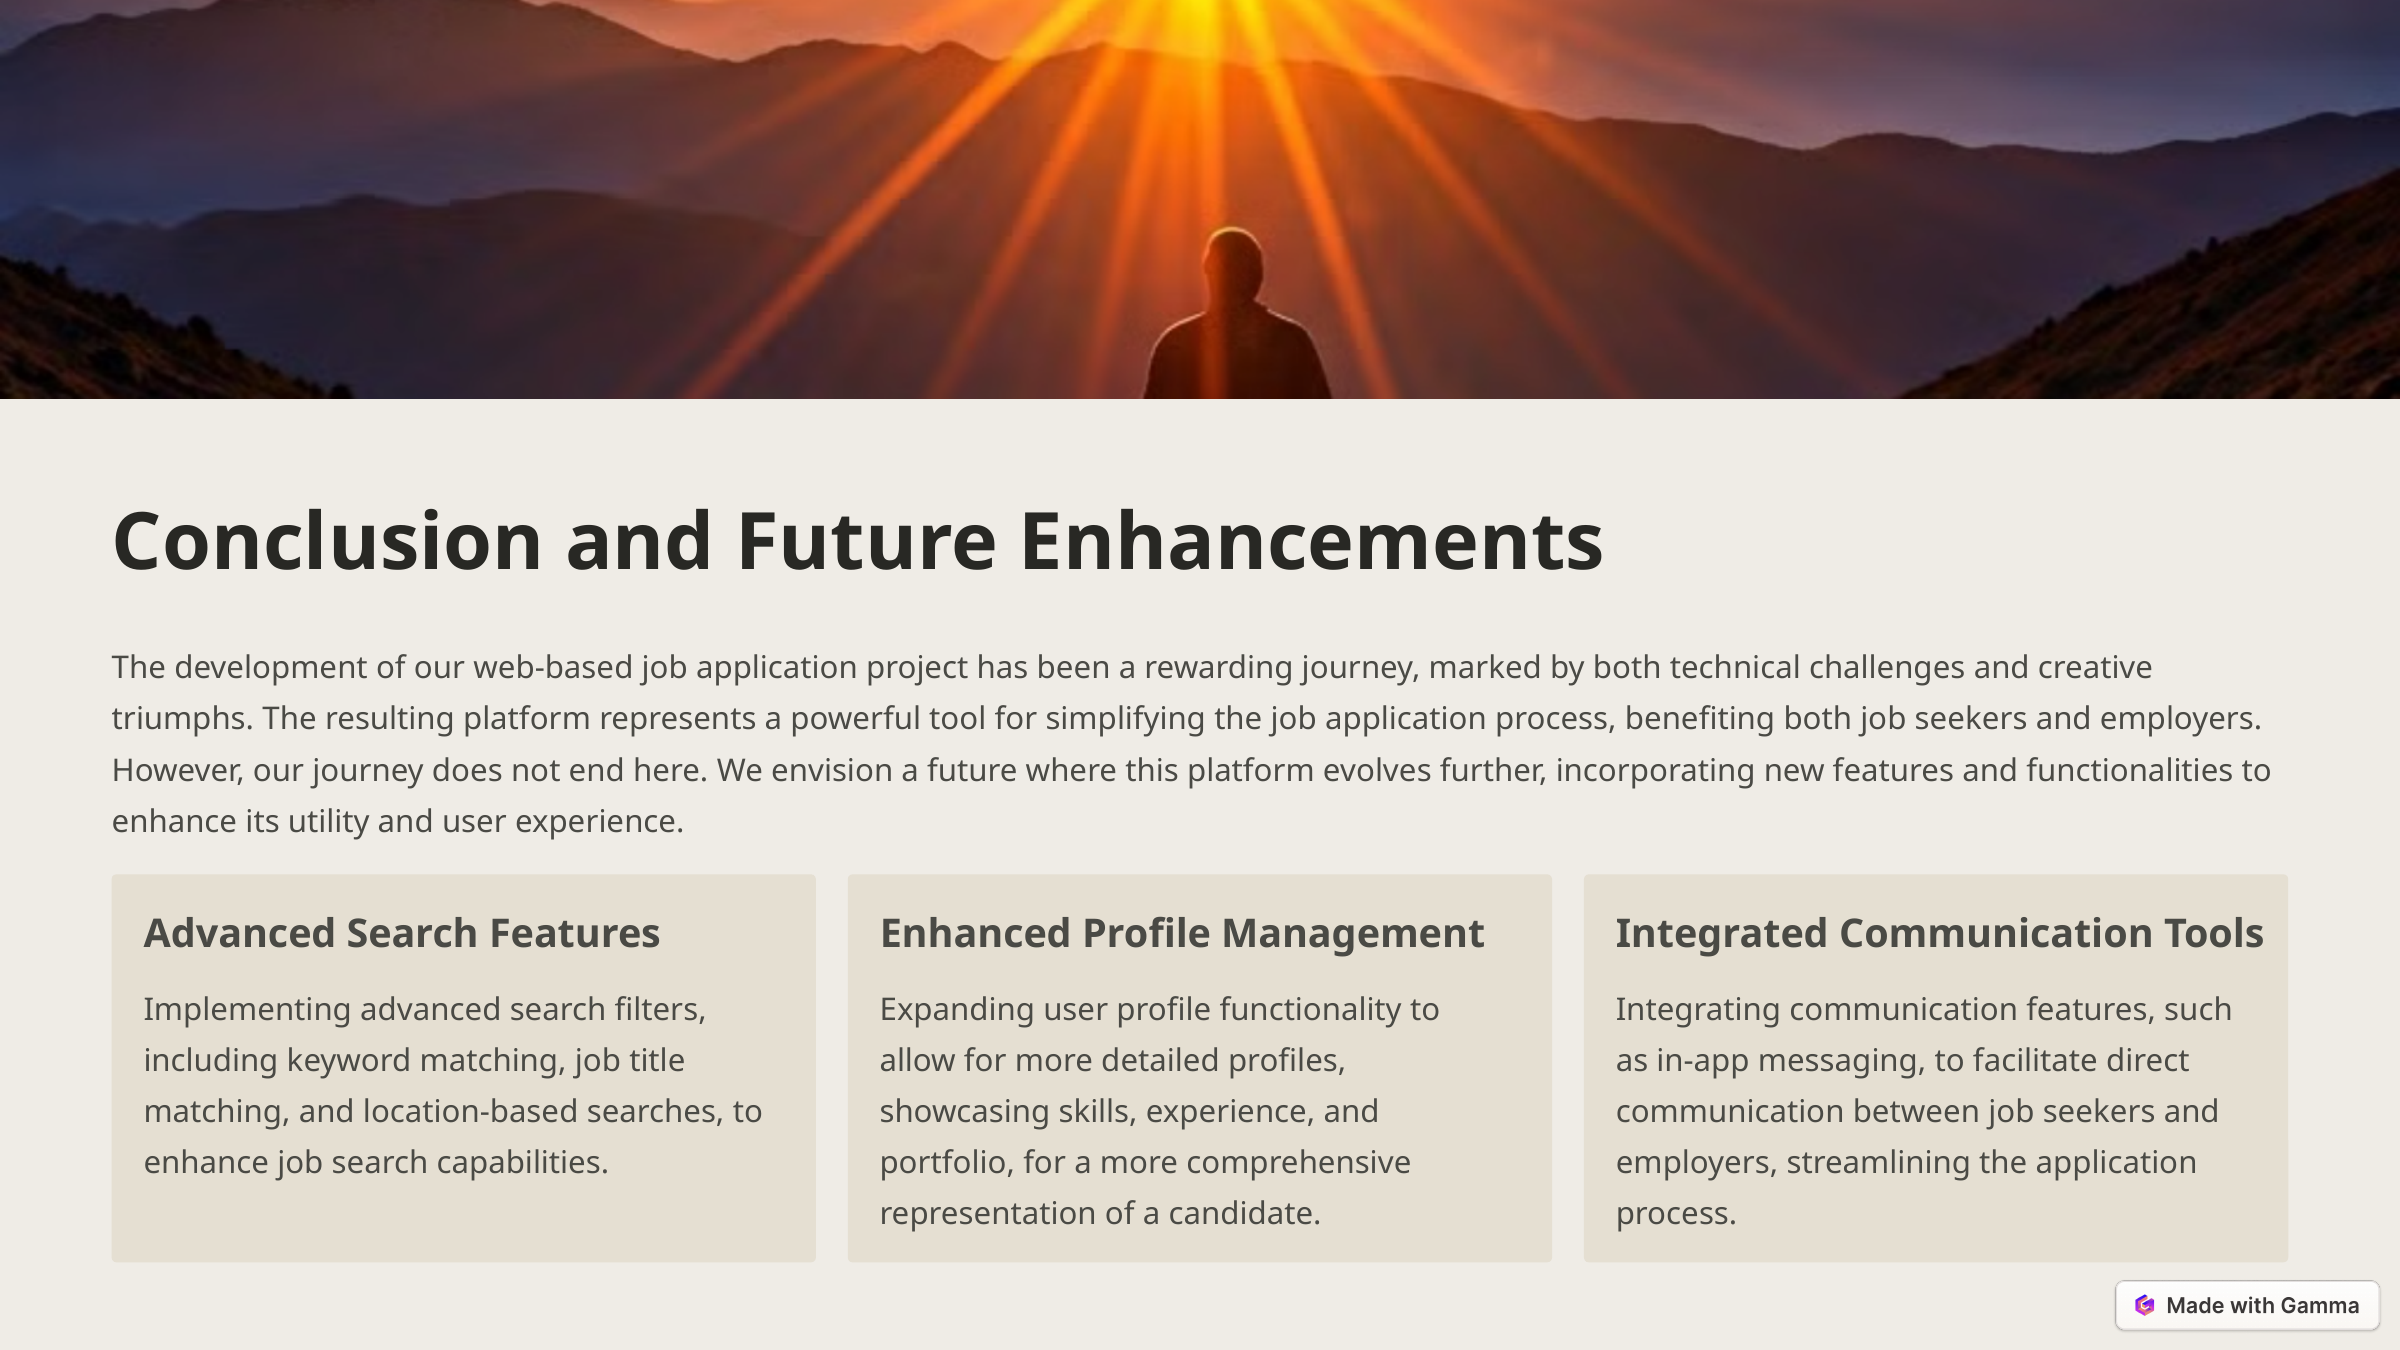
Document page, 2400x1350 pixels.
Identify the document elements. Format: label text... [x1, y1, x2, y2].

text_box [847, 874, 1553, 1263]
text_box Integrated Communication Tools [1615, 906, 2198, 956]
text_box Expanding user profile functionality to allow for more detailed profiles, showcasing skills, experience, and portfolio, for a more comprehensive representation of a candidate. [879, 975, 1521, 1180]
picture [2106, 1271, 2389, 1339]
text_box The development of our web-based job application project has been a rewarding journey, marked by both technical challenges and creative triumphs. The resulting platform represents a powerful tool for simplifying the job application process, benefiting both job seekers and employers. However, our journey does not end here. We envision a future where this platform evolves further, incorporating new features and functionalities to enhance its utility and user experience. [111, 634, 2289, 839]
text_box [1583, 874, 2289, 1263]
text_box Implementing advanced search filters, including keyword matching, job title matching, and location-based searches, to enhance job search capabilities. [143, 975, 784, 1180]
text_box [111, 874, 816, 1263]
text_box Integrating communication features, such as in-app messaging, to facilitate direct communication between job seekers and employers, streamlining the application process. [1615, 975, 2257, 1231]
text_box Enhanced Profile Management [879, 906, 1428, 956]
text_box Advanced Search Features [143, 906, 616, 956]
picture [0, 0, 2400, 399]
text_box Conclusion and Future Enhancements [111, 486, 1451, 587]
